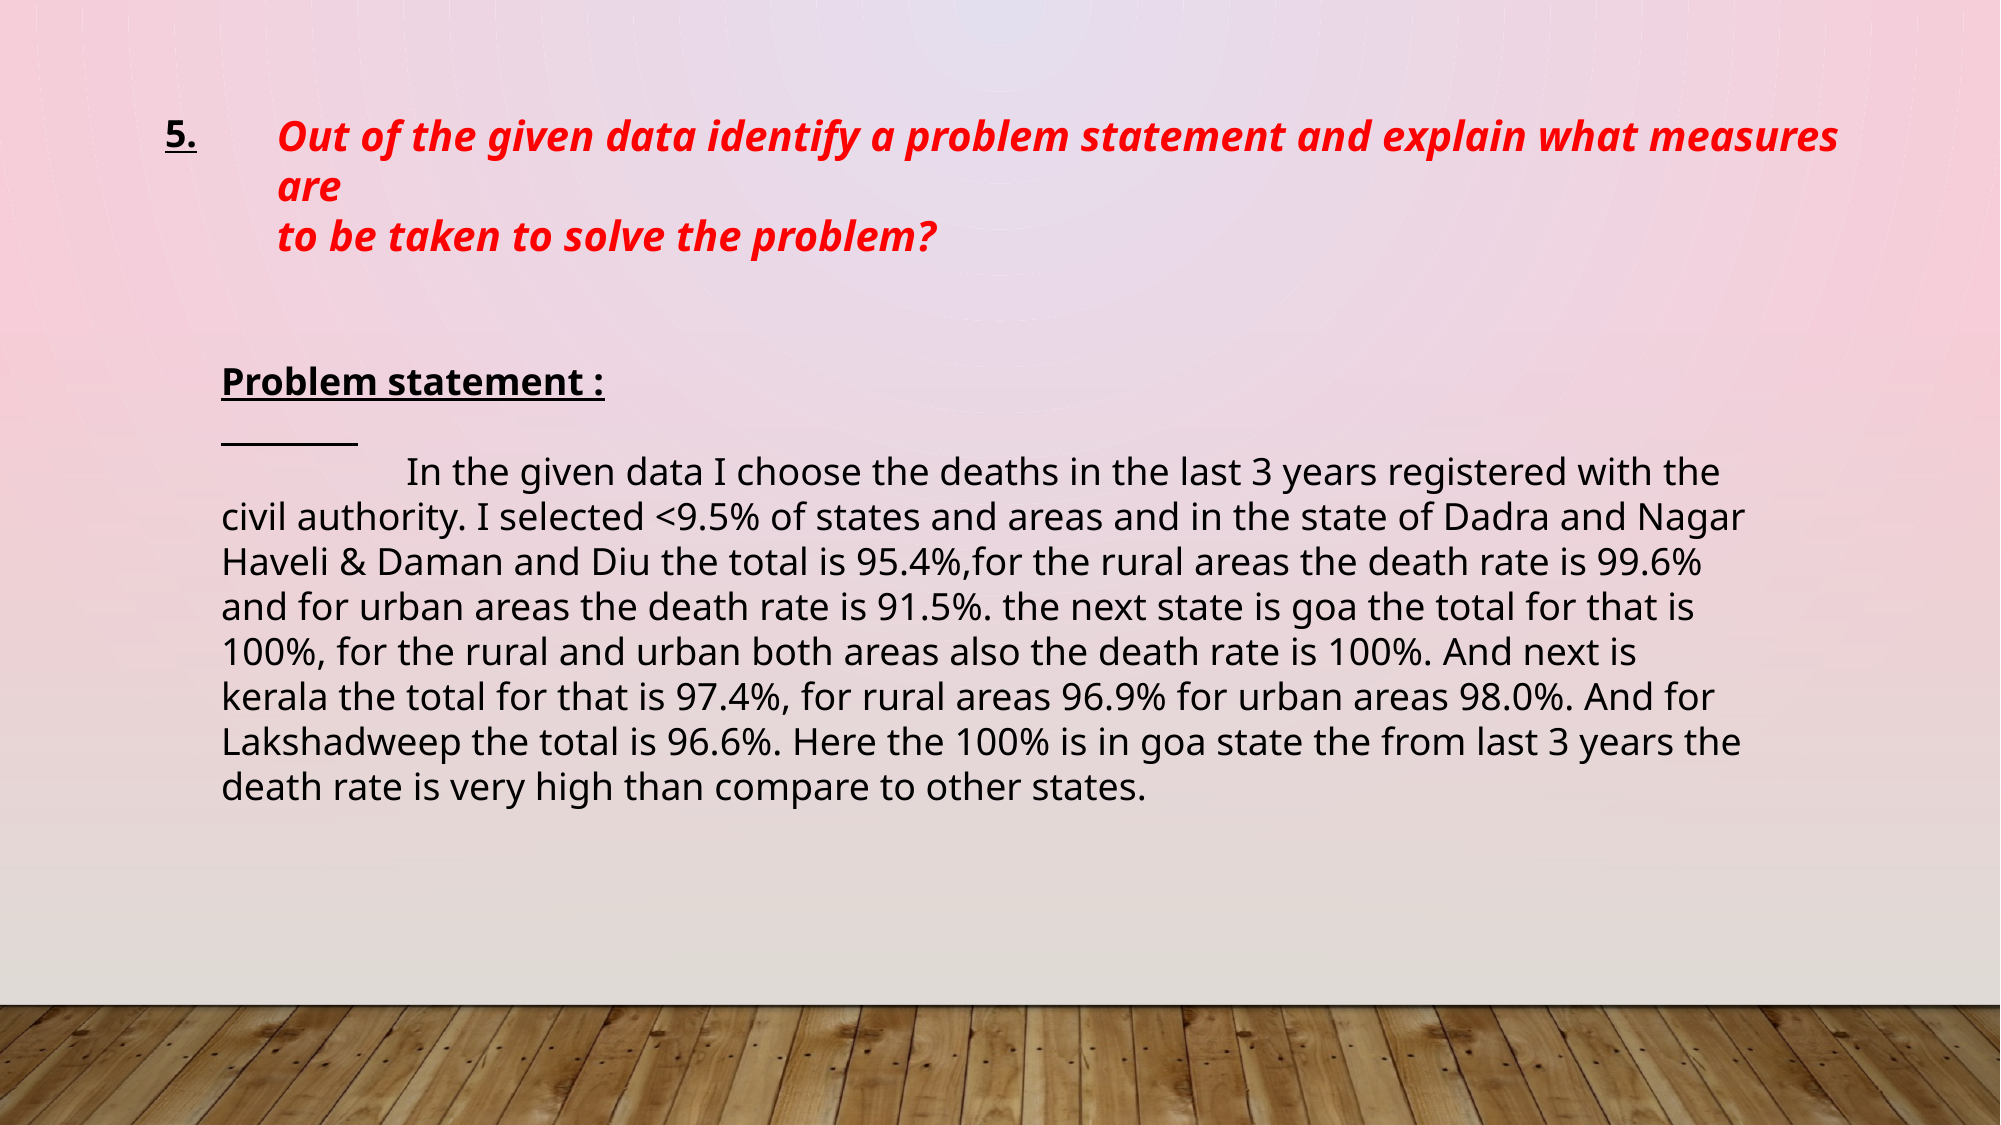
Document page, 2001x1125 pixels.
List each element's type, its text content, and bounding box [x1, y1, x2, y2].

text_box Out of the given data identify a problem statement and explain what measures are to be taken to solve the problem? [262, 102, 1896, 268]
picture [0, 1005, 2000, 1125]
text_box Problem statement : In the given data I choose the deaths in the last 3 years registered with the civil authority. I selected <9.5% of states and areas and in the state of Dadra and Nagar Haveli & Daman and Diu the total is 95.4%,for the rural areas the death rate is 99.6% and for urban areas the death rate is 91.5%. the next state is goa the total for that is 100%, for the rural and urban both areas also the death rate is 100%. And next is kerala the total for that is 97.4%, for rural areas 96.9% for urban areas 98.0%. And for Lakshadweep the total is 96.6%. Here the 100% is in goa state the from last 3 years the death rate is very high than compare to other states. [206, 350, 1766, 816]
text_box 5. [150, 102, 263, 163]
